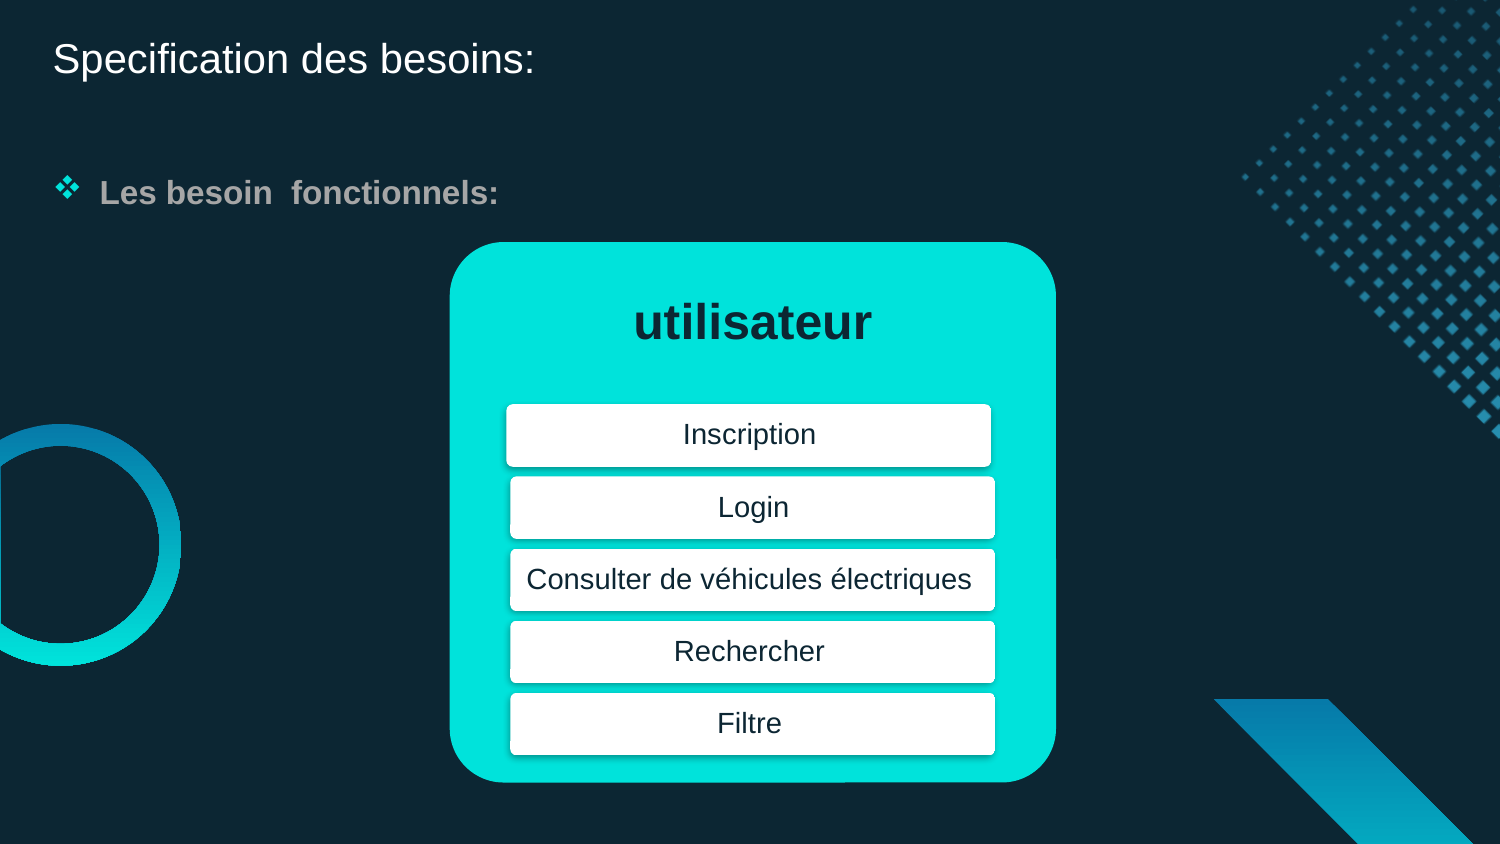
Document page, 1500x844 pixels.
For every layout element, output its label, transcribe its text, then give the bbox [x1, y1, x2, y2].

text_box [449, 241, 1057, 783]
picture [1196, 0, 1500, 686]
text_box Specification des besoins: Les besoin fonctionnels: [37, 23, 1195, 219]
text_box [1213, 699, 1473, 844]
